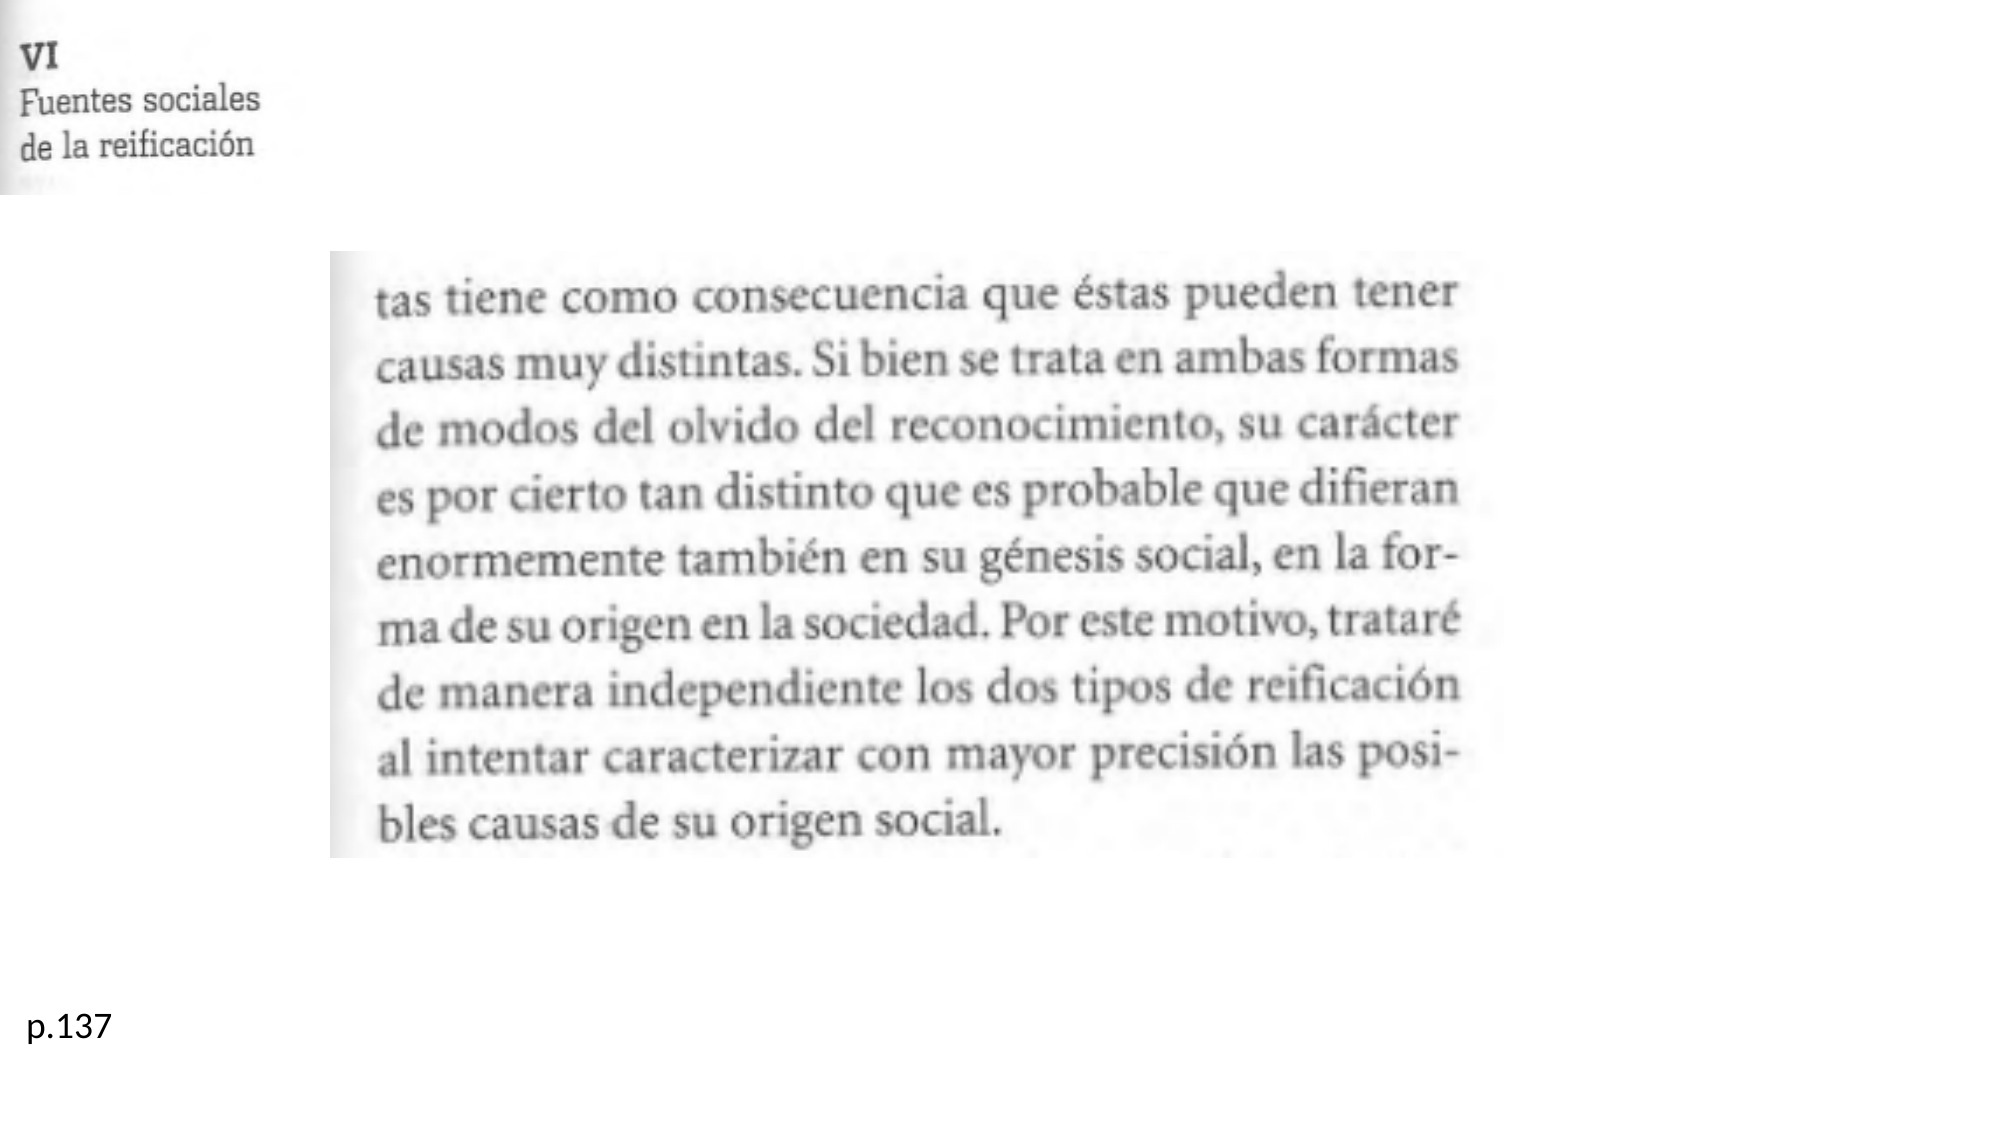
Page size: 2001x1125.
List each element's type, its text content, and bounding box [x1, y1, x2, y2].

picture [330, 251, 1504, 858]
picture [0, 0, 306, 195]
text_box p.137 [11, 993, 179, 1054]
